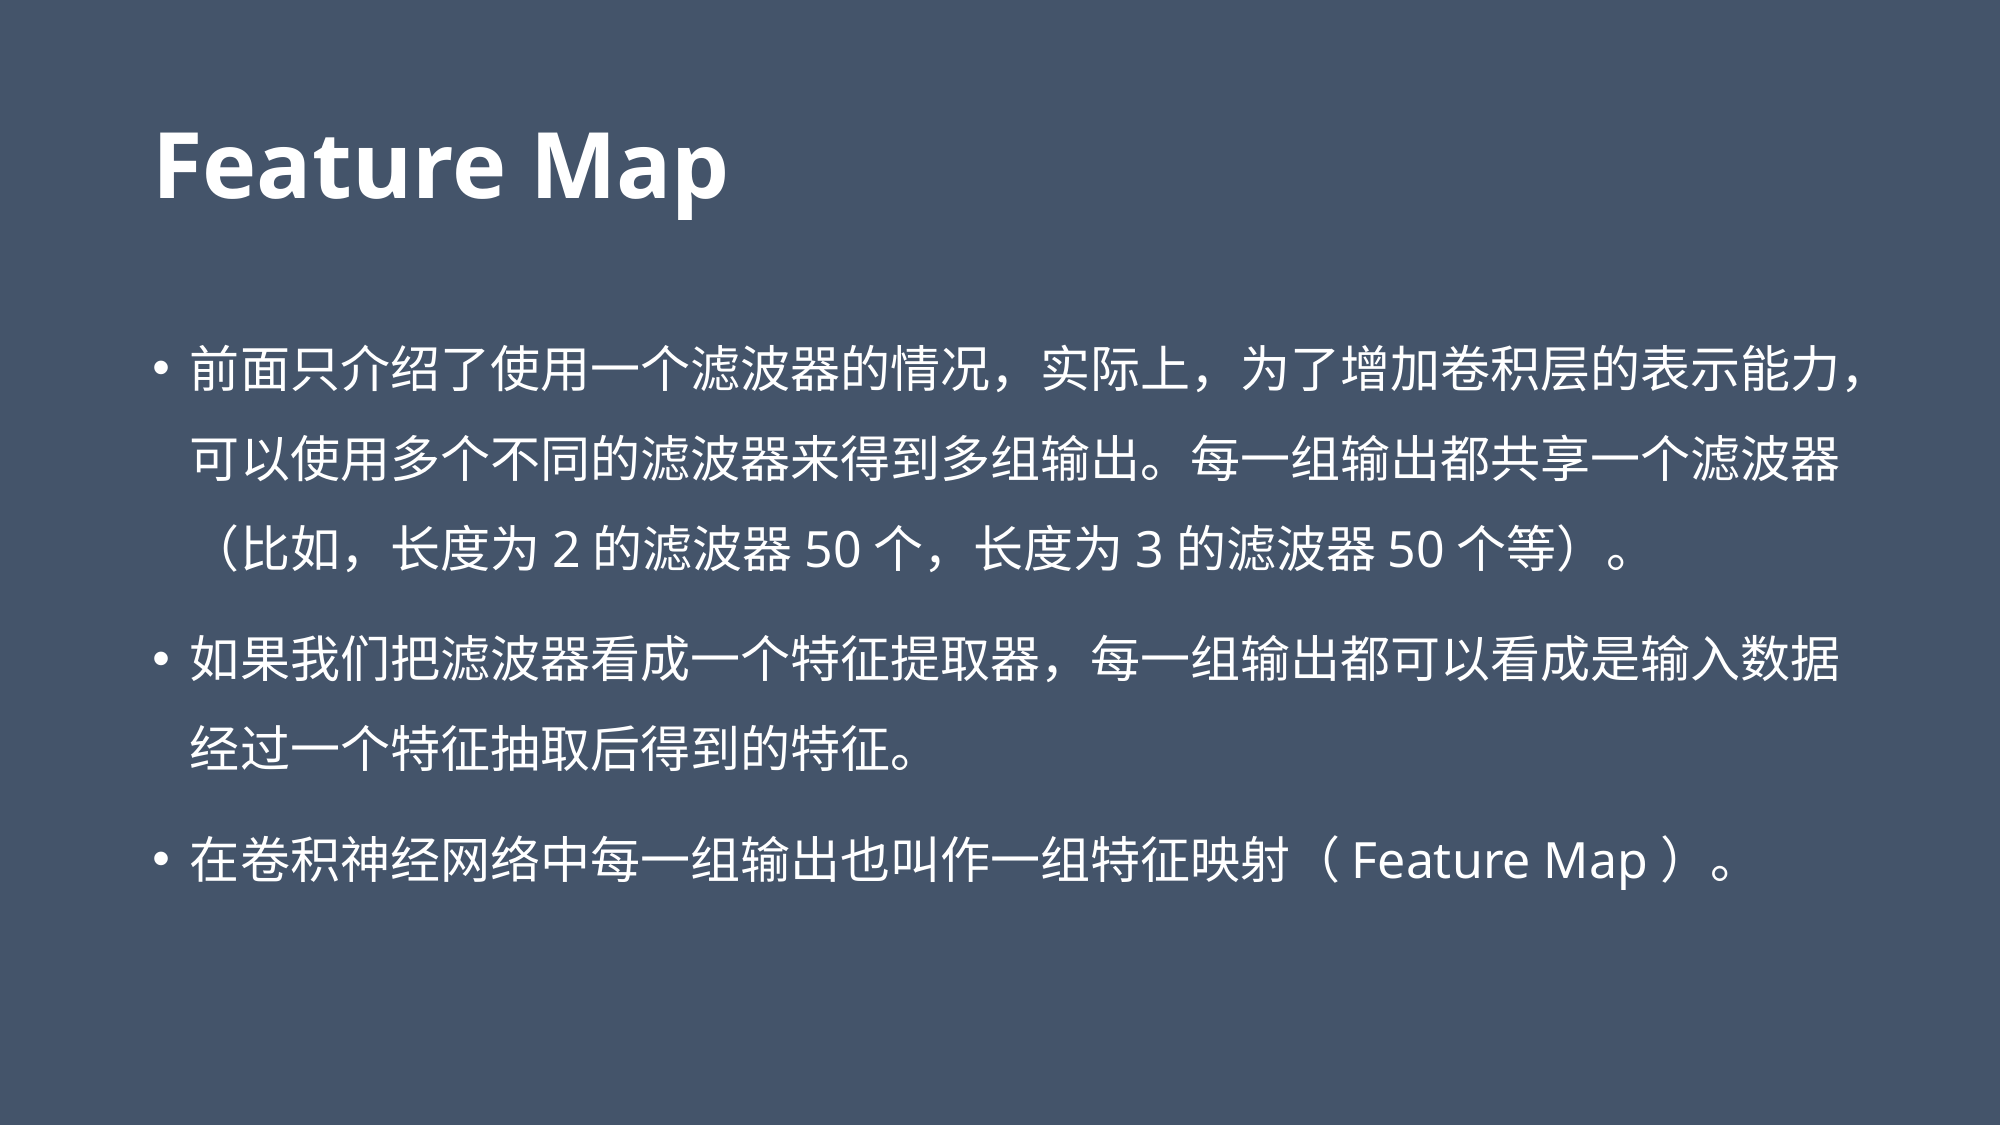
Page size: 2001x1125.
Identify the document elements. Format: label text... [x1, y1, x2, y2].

title Feature Map [137, 59, 1863, 278]
list 前面只介绍了使用一个滤波器的情况，实际上，为了增加卷积层的表示能力，可以使用多个不同的滤波器来得到多组输出。每一组输出都共享一个滤波器（比如，长度为2的滤波器50个，长度为3的滤波器50个等）。 如果我们把滤波器看成一个特征提取器，每一组输出都可以看成是输入数据经过一个特征抽取后得到的特征。 在卷积神经网络中每一组输出也叫作一组特征映射（Feature Map）。 [137, 299, 1863, 1014]
